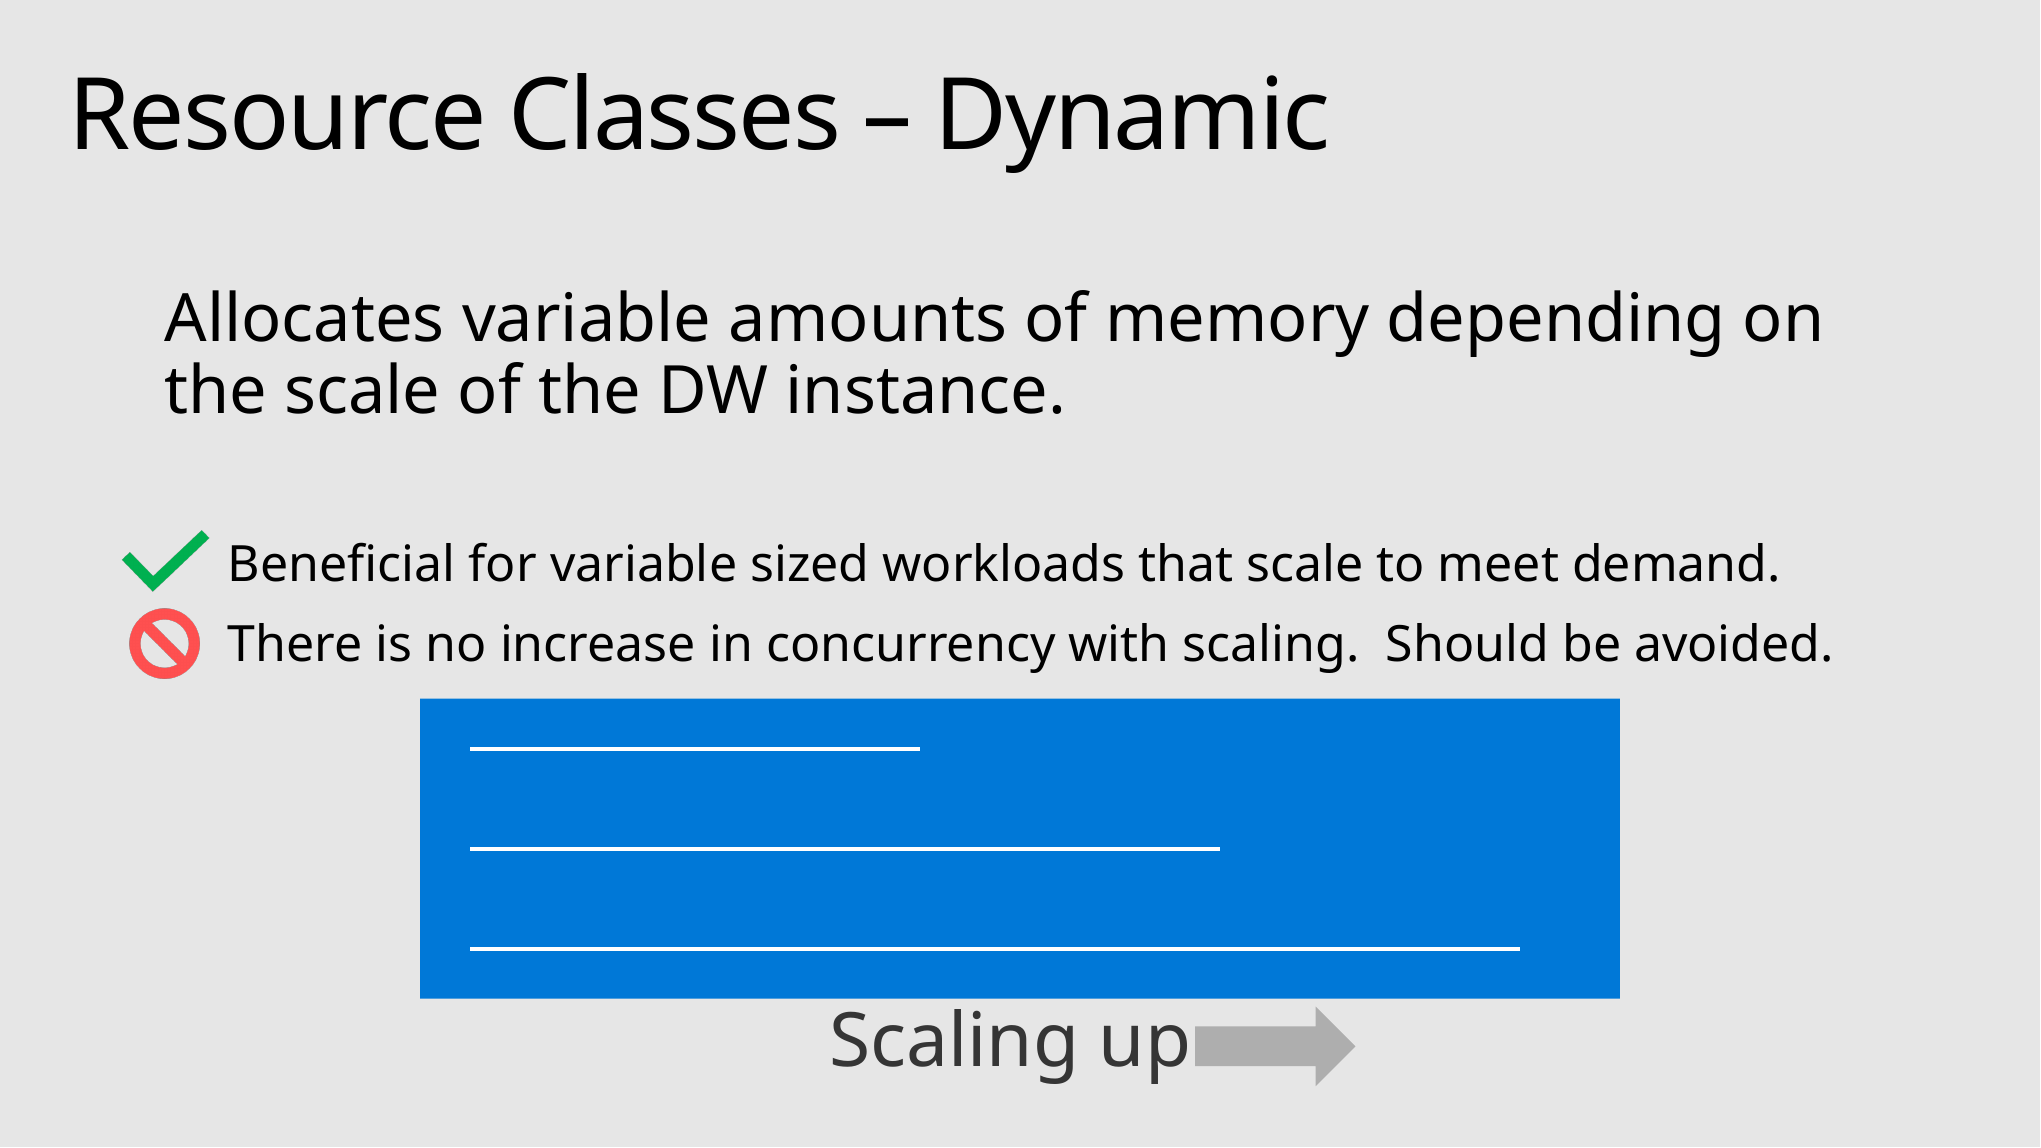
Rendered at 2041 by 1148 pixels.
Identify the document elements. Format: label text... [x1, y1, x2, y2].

picture [120, 515, 211, 688]
text_box Scaling up [420, 986, 1620, 1098]
title Resource Classes – Dynamic [45, 48, 1996, 199]
list Allocates variable amounts of memory depending on the scale of the DW instance. Beneficial for variable sized workloads that scale to meet demand. There is no increase in concurrency with scaling. Should be avoided. [140, 268, 1900, 702]
text_box [419, 698, 1621, 999]
text_box [1194, 1005, 1357, 1087]
